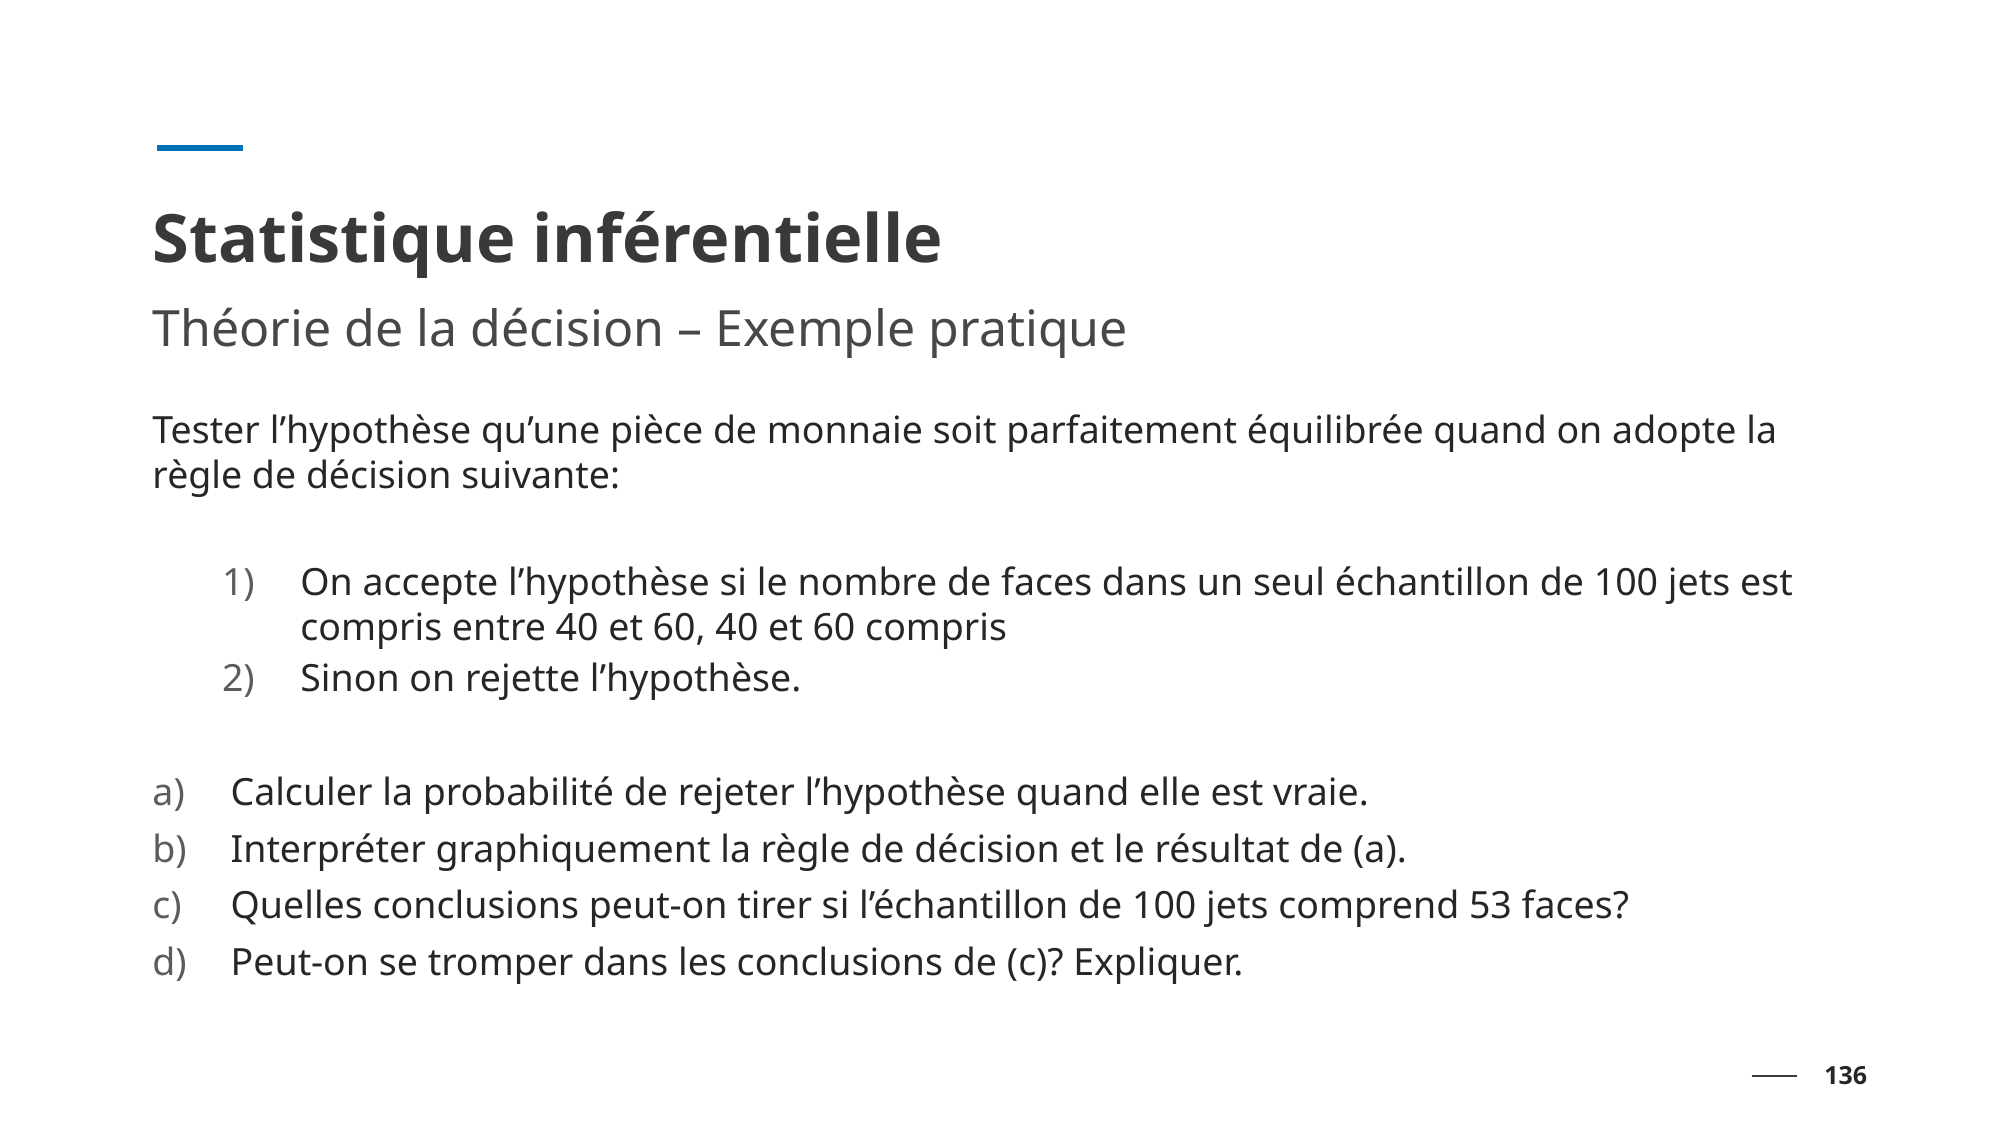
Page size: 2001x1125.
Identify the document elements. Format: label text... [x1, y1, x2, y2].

list Tester l’hypothèse qu’une pièce de monnaie soit parfaitement équilibrée quand on adopte la règle de décision suivante: On accepte l’hypothèse si le nombre de faces dans un seul échantillon de 100 jets est compris entre 40 et 60, 40 et 60 compris Sinon on rejette l’hypothèse. Calculer la probabilité de rejeter l’hypothèse quand elle est vraie. Interpréter graphiquement la règle de décision et le résultat de (a). Quelles conclusions peut-on tirer si l’échantillon de 100 jets comprend 53 faces? Peut-on se tromper dans les conclusions de (c)? Expliquer. [137, 398, 1863, 994]
list Théorie de la décision – Exemple pratique [137, 304, 1863, 350]
title Statistique inférentielle [137, 131, 1863, 304]
slide_number 136 [1809, 1046, 1899, 1107]
